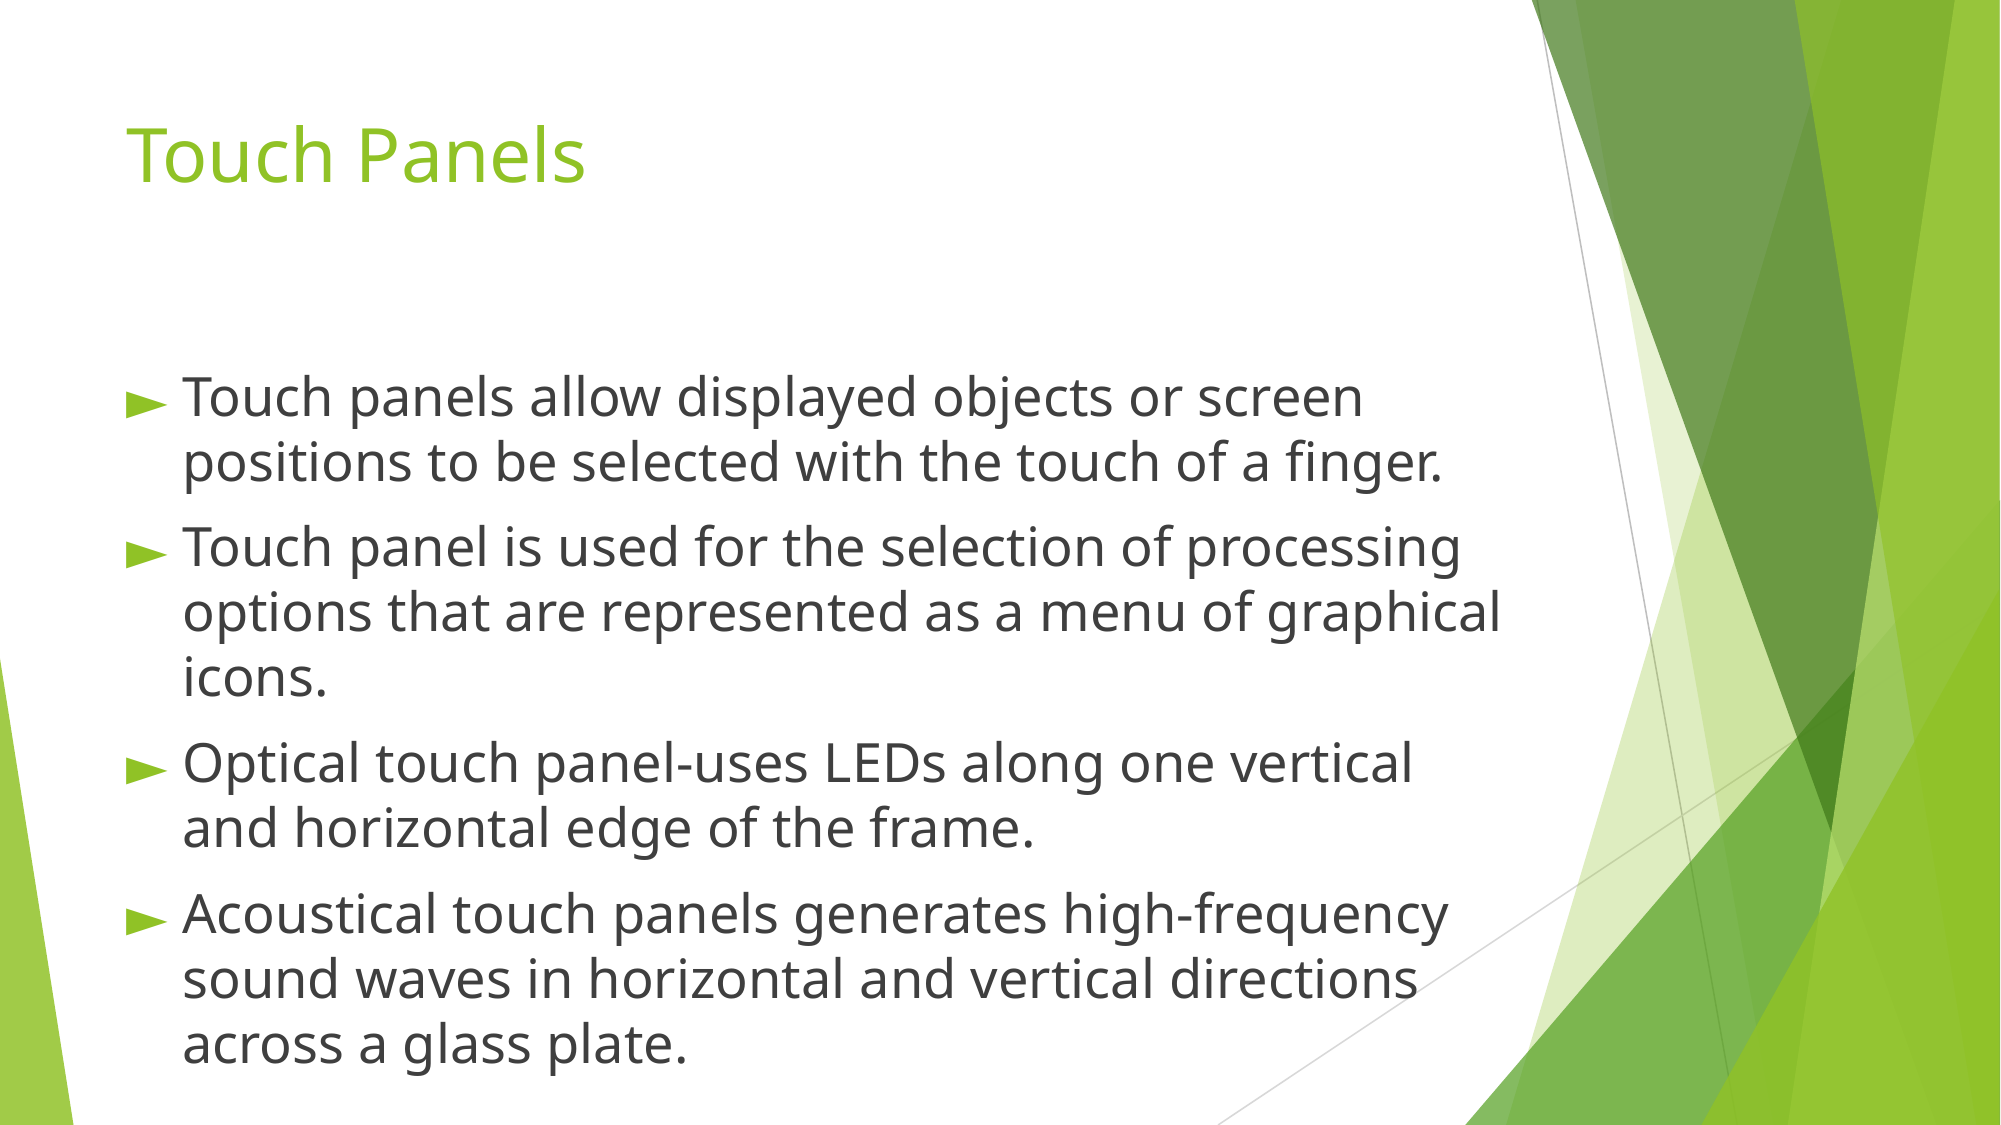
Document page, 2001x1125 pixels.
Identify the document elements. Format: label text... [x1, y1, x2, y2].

title Touch Panels [111, 99, 1522, 317]
list Touch panels allow displayed objects or screen positions to be selected with the touch of a finger. Touch panel is used for the selection of processing options that are represented as a menu of graphical icons. Optical touch panel-uses LEDs along one vertical and horizontal edge of the frame. Acoustical touch panels generates high-frequency sound waves in horizontal and vertical directions across a glass plate. [111, 354, 1522, 992]
